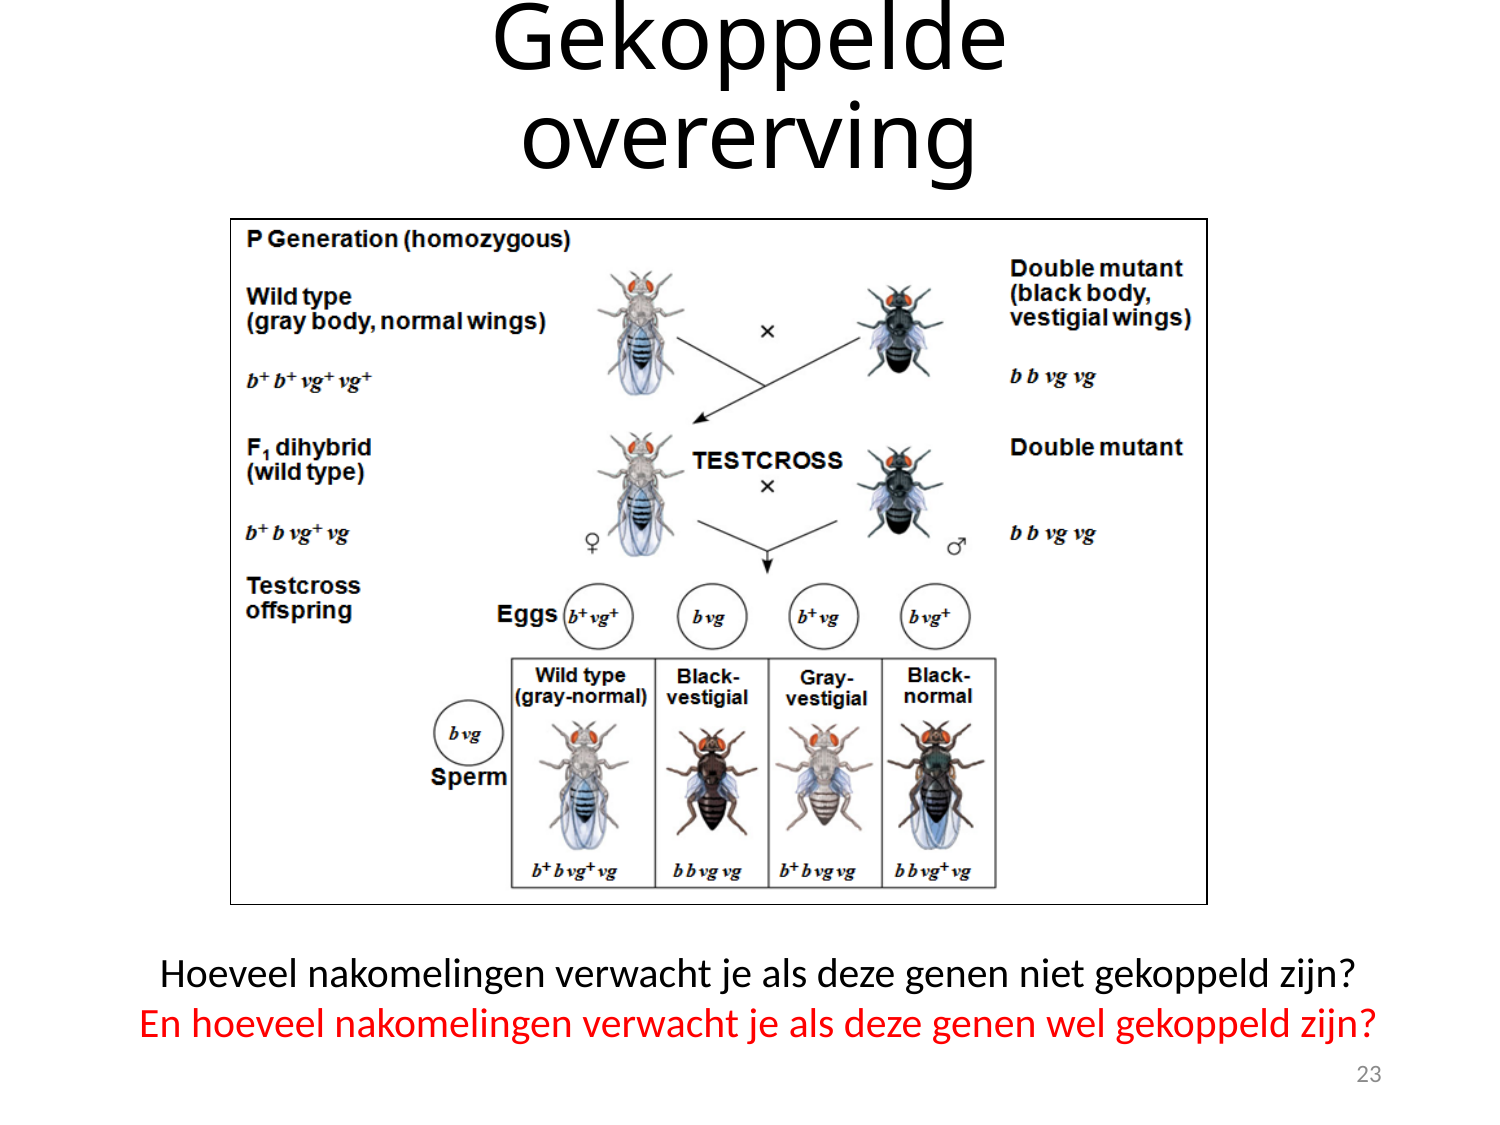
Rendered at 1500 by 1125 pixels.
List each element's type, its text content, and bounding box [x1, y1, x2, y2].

slide_number 23 [1059, 1042, 1397, 1103]
title Gekoppelde overerving [243, 0, 1257, 183]
picture [231, 219, 1207, 904]
text_box Hoeveel nakomelingen verwacht je als deze genen niet gekoppeld zijn? En hoeveel nakomelingen verwacht je als deze genen wel gekoppeld zijn? [127, 940, 1390, 1052]
